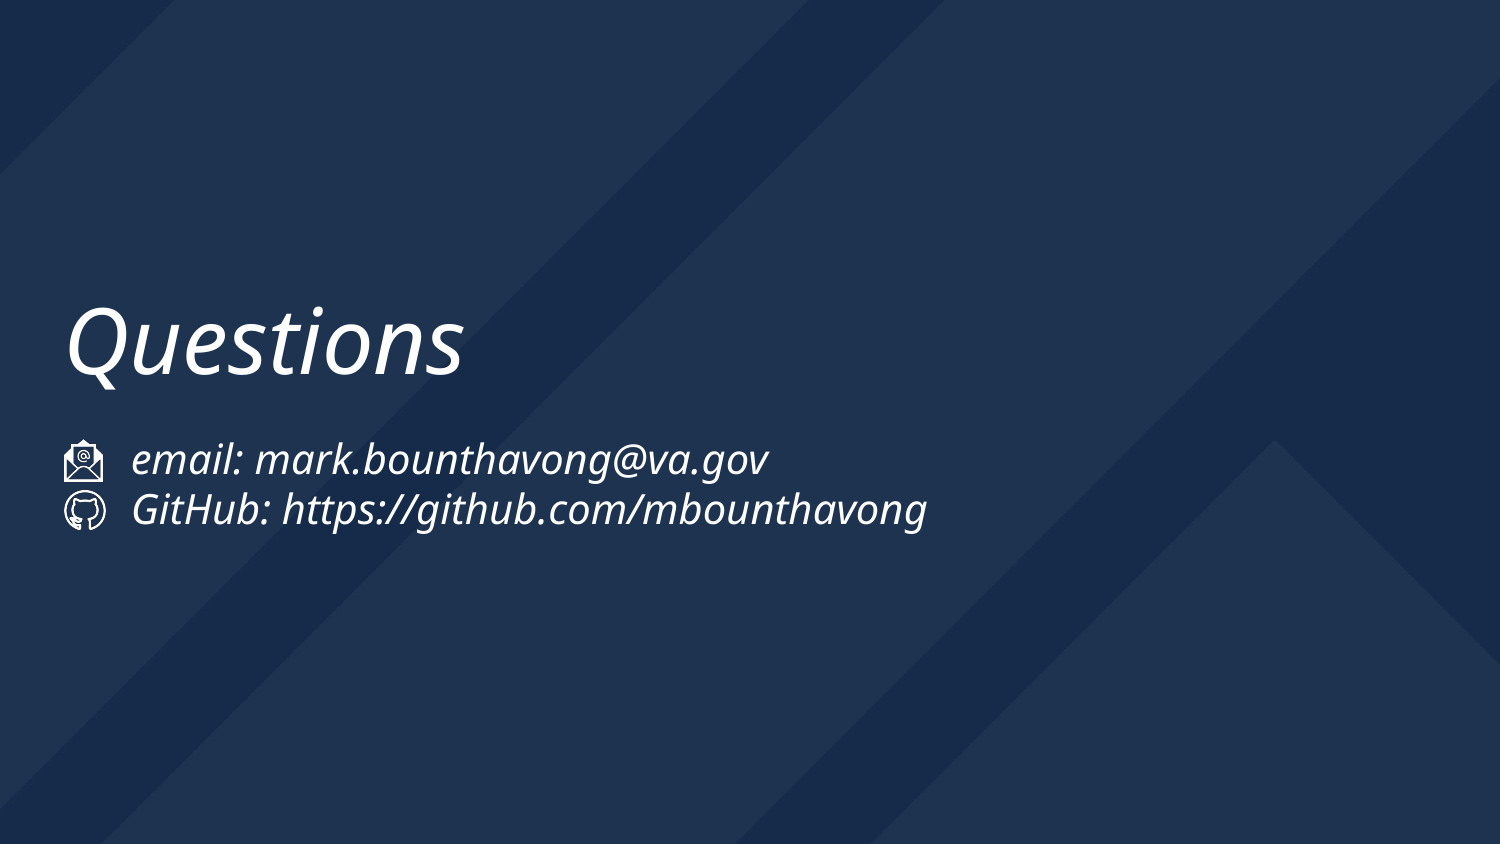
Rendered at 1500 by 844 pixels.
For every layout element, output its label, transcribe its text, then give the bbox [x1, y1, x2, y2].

text_box Questions [48, 275, 922, 401]
text_box email: mark.bounthavong@va.gov GitHub: https://github.com/mbounthavong [116, 425, 1001, 541]
picture [0, 0, 1500, 844]
